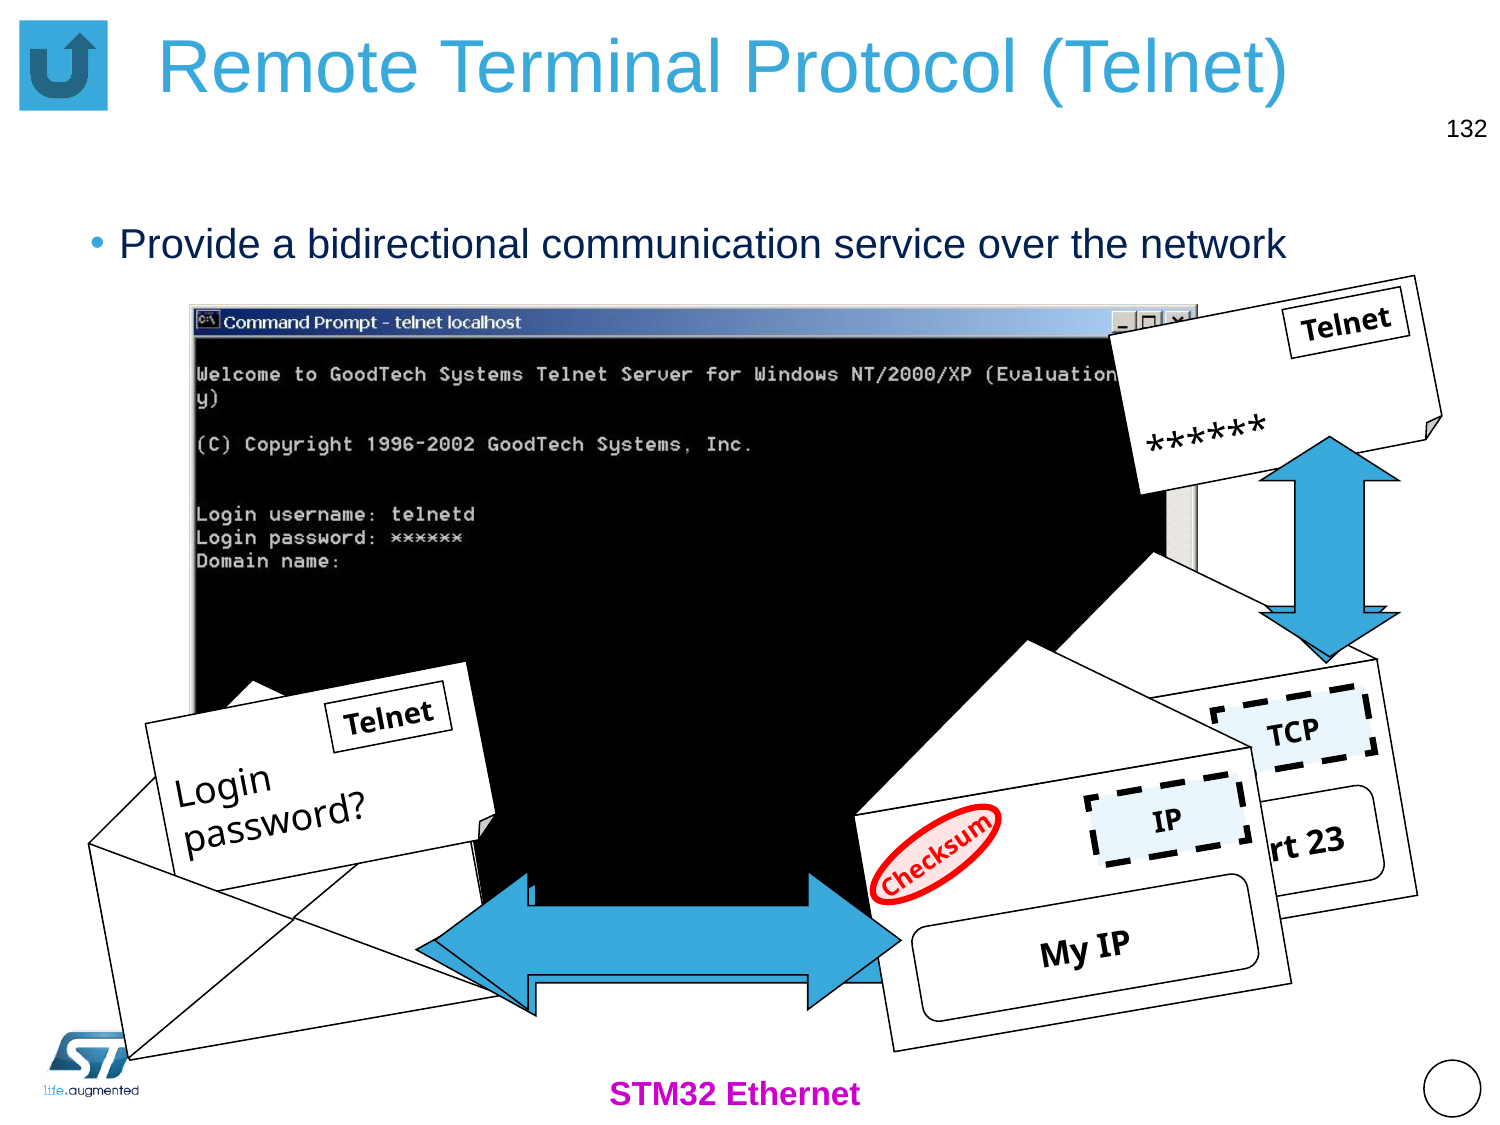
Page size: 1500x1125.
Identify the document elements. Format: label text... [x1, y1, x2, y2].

picture [36, 1022, 147, 1103]
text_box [1121, 297, 1434, 468]
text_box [963, 549, 1401, 932]
slide_number 132 [1413, 111, 1500, 144]
text_box [1423, 1060, 1481, 1117]
text_box [19, 20, 108, 111]
picture [189, 303, 1198, 929]
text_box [88, 679, 500, 1061]
text_box [504, 975, 807, 1016]
title Remote Terminal Protocol (Telnet) [138, 0, 1306, 126]
text_box [1260, 476, 1399, 548]
list Provide a bidirectional communication service over the network [75, 209, 1425, 978]
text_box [837, 637, 1275, 1020]
text_box [504, 937, 832, 1010]
